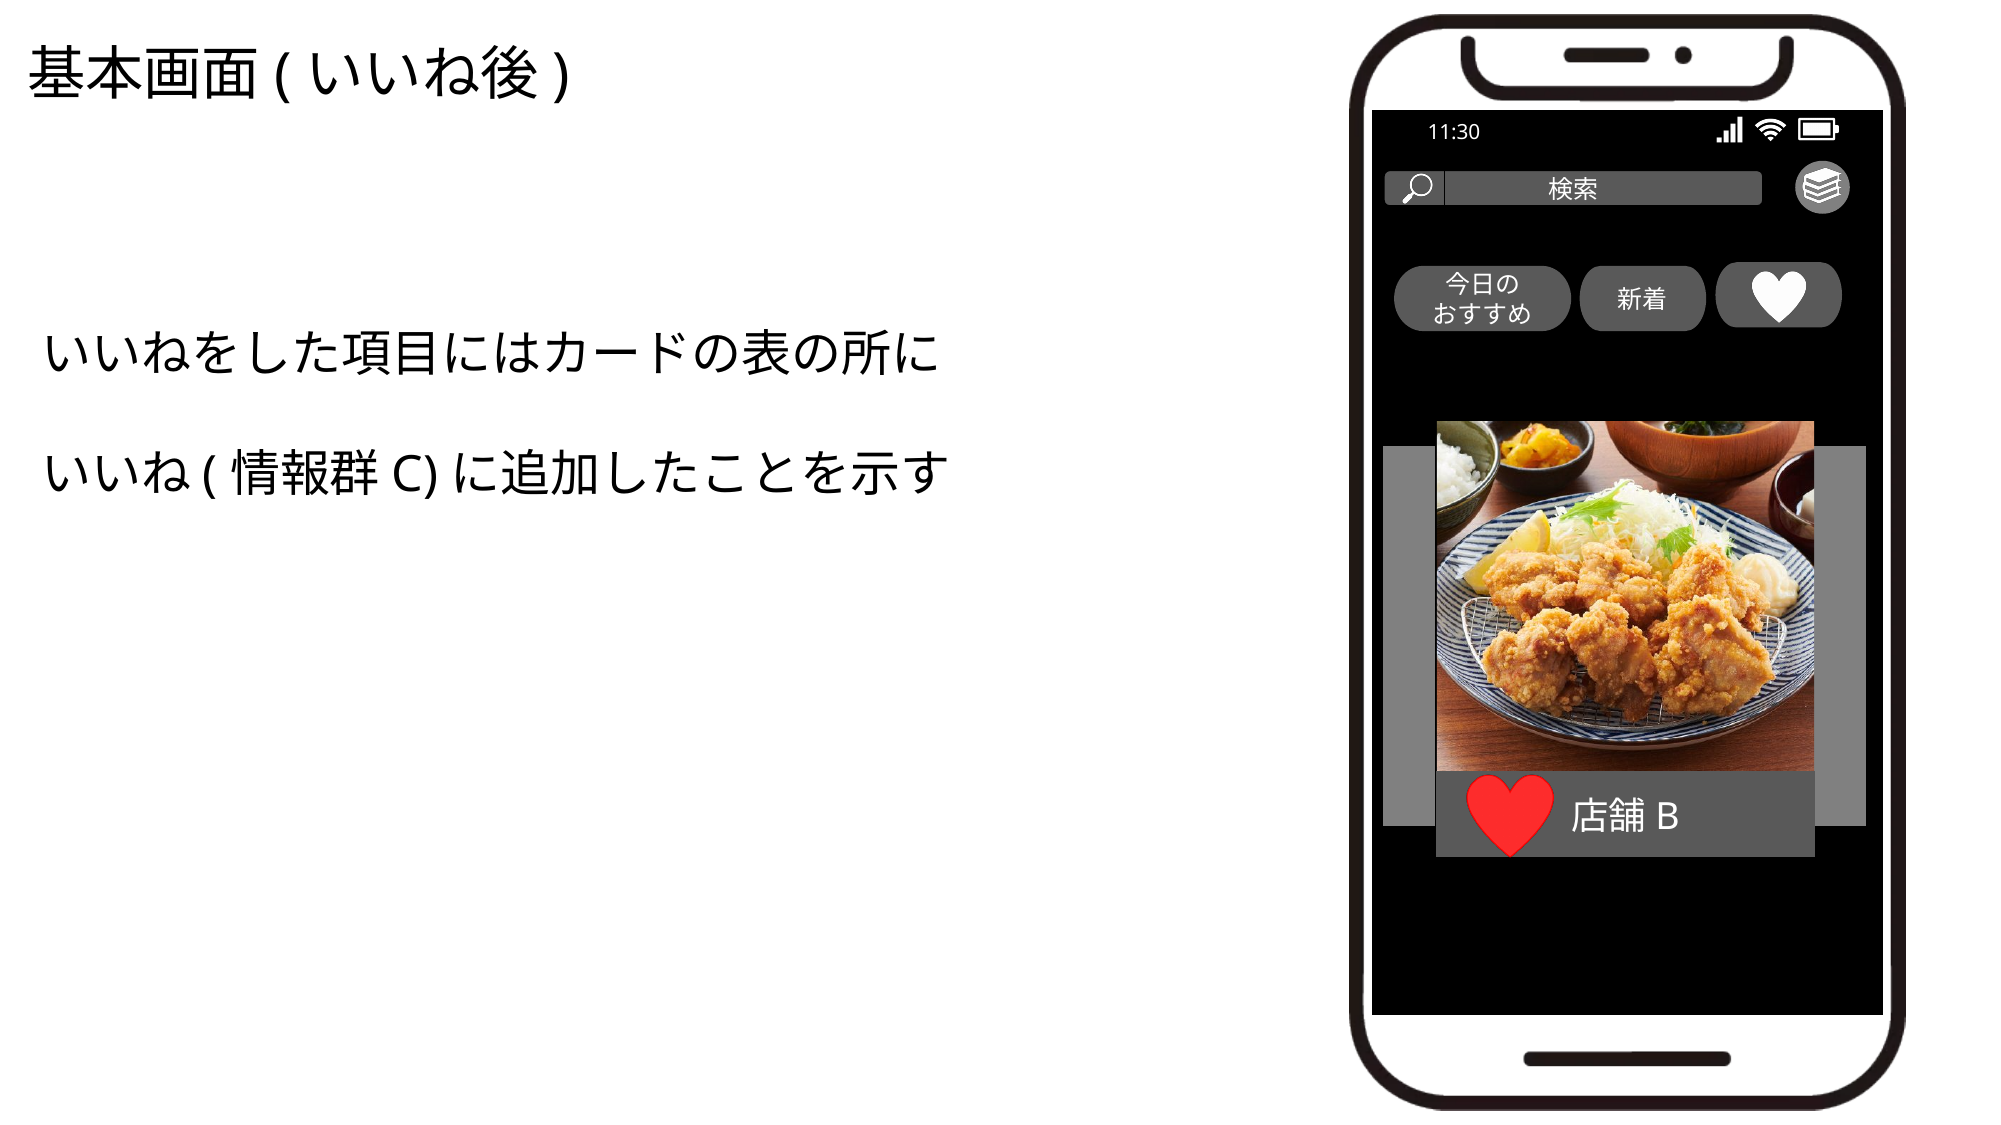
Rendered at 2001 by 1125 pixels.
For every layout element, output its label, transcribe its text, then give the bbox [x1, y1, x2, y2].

text_box いいねをした項目にはカードの表の所に いいね(情報群C)に追加したことを示す [26, 313, 1263, 509]
text_box 基本画面(いいね後) [12, 28, 585, 114]
picture [1349, 14, 1906, 1111]
